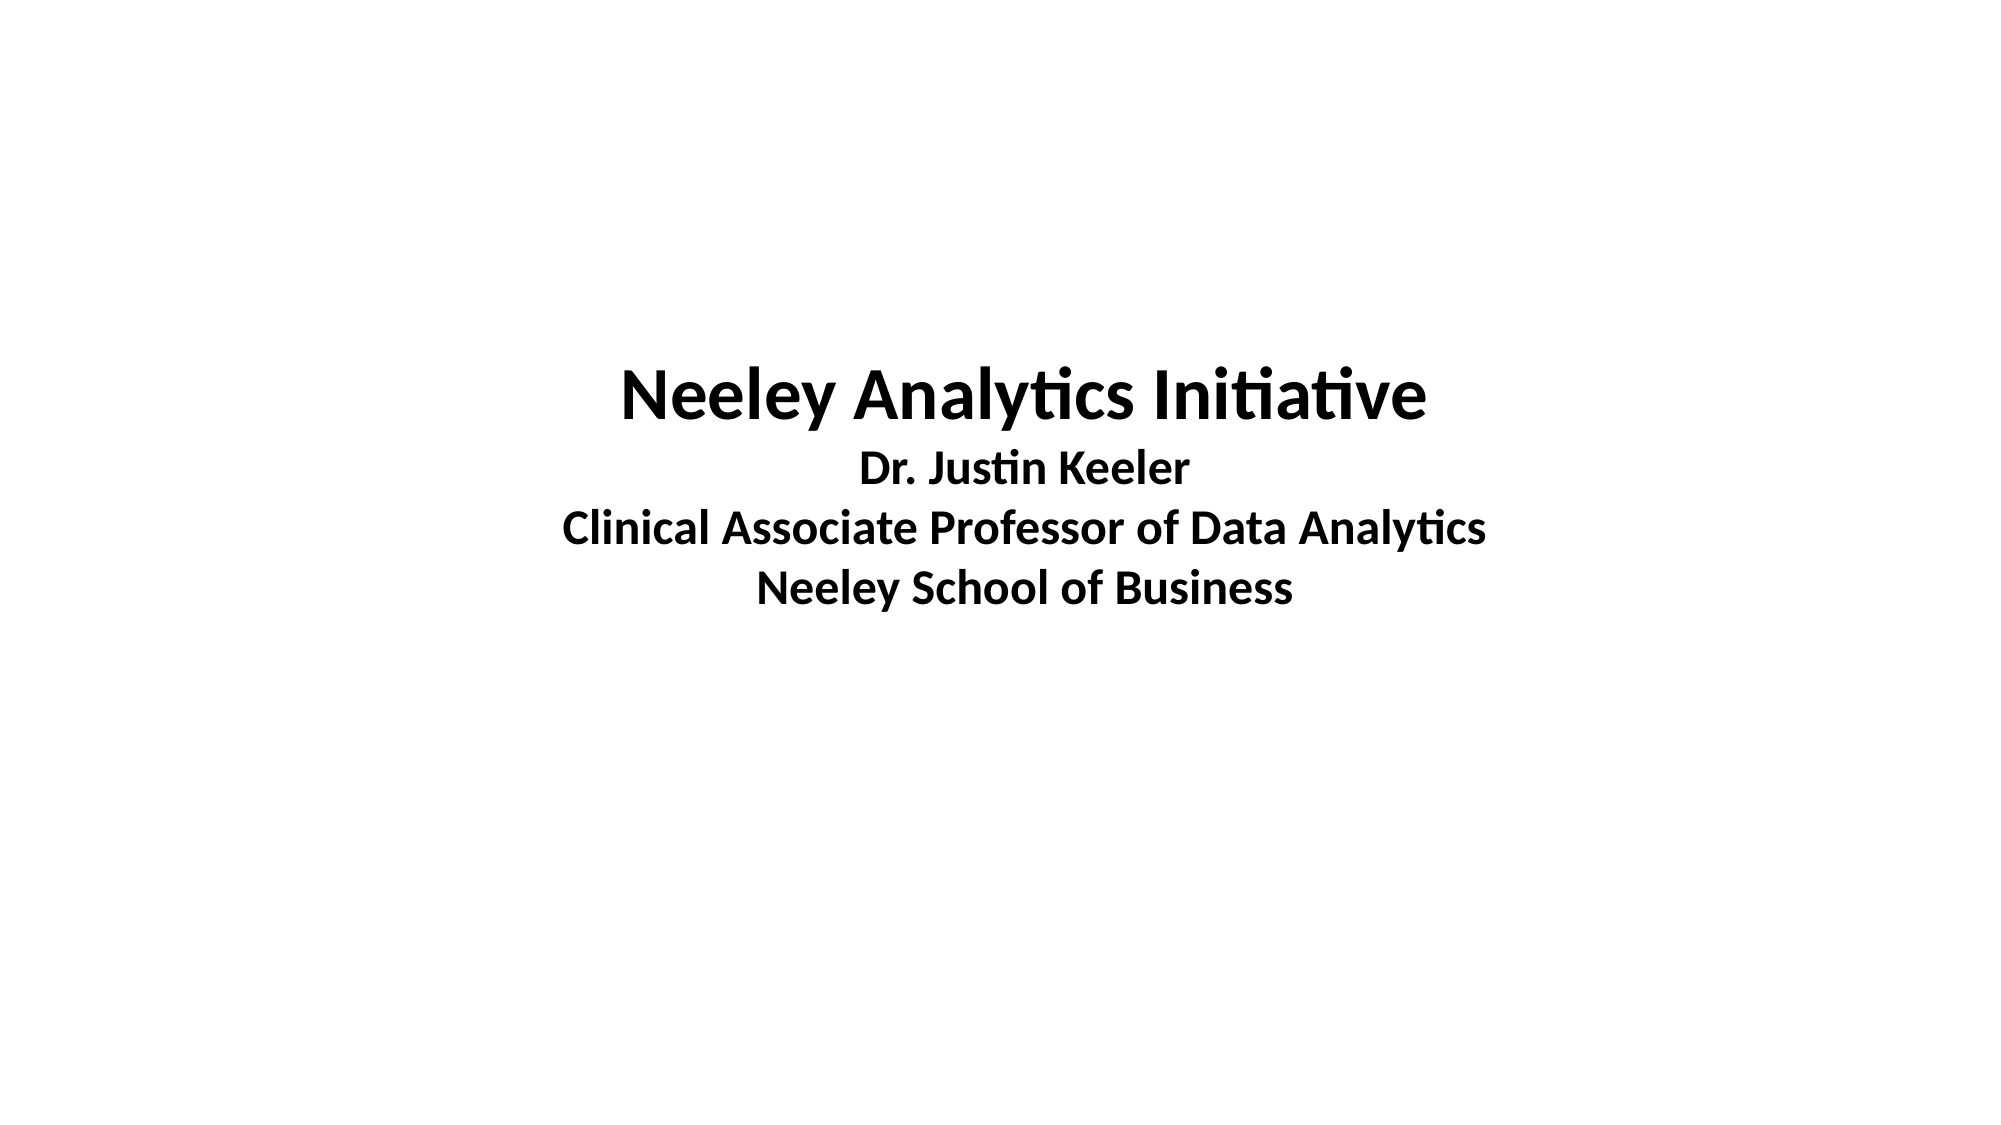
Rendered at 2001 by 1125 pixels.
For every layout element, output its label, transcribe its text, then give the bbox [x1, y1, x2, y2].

text_box Neeley Analytics Initiative Dr. Justin Keeler Clinical Associate Professor of Data Analytics Neeley School of Business [324, 337, 1725, 623]
